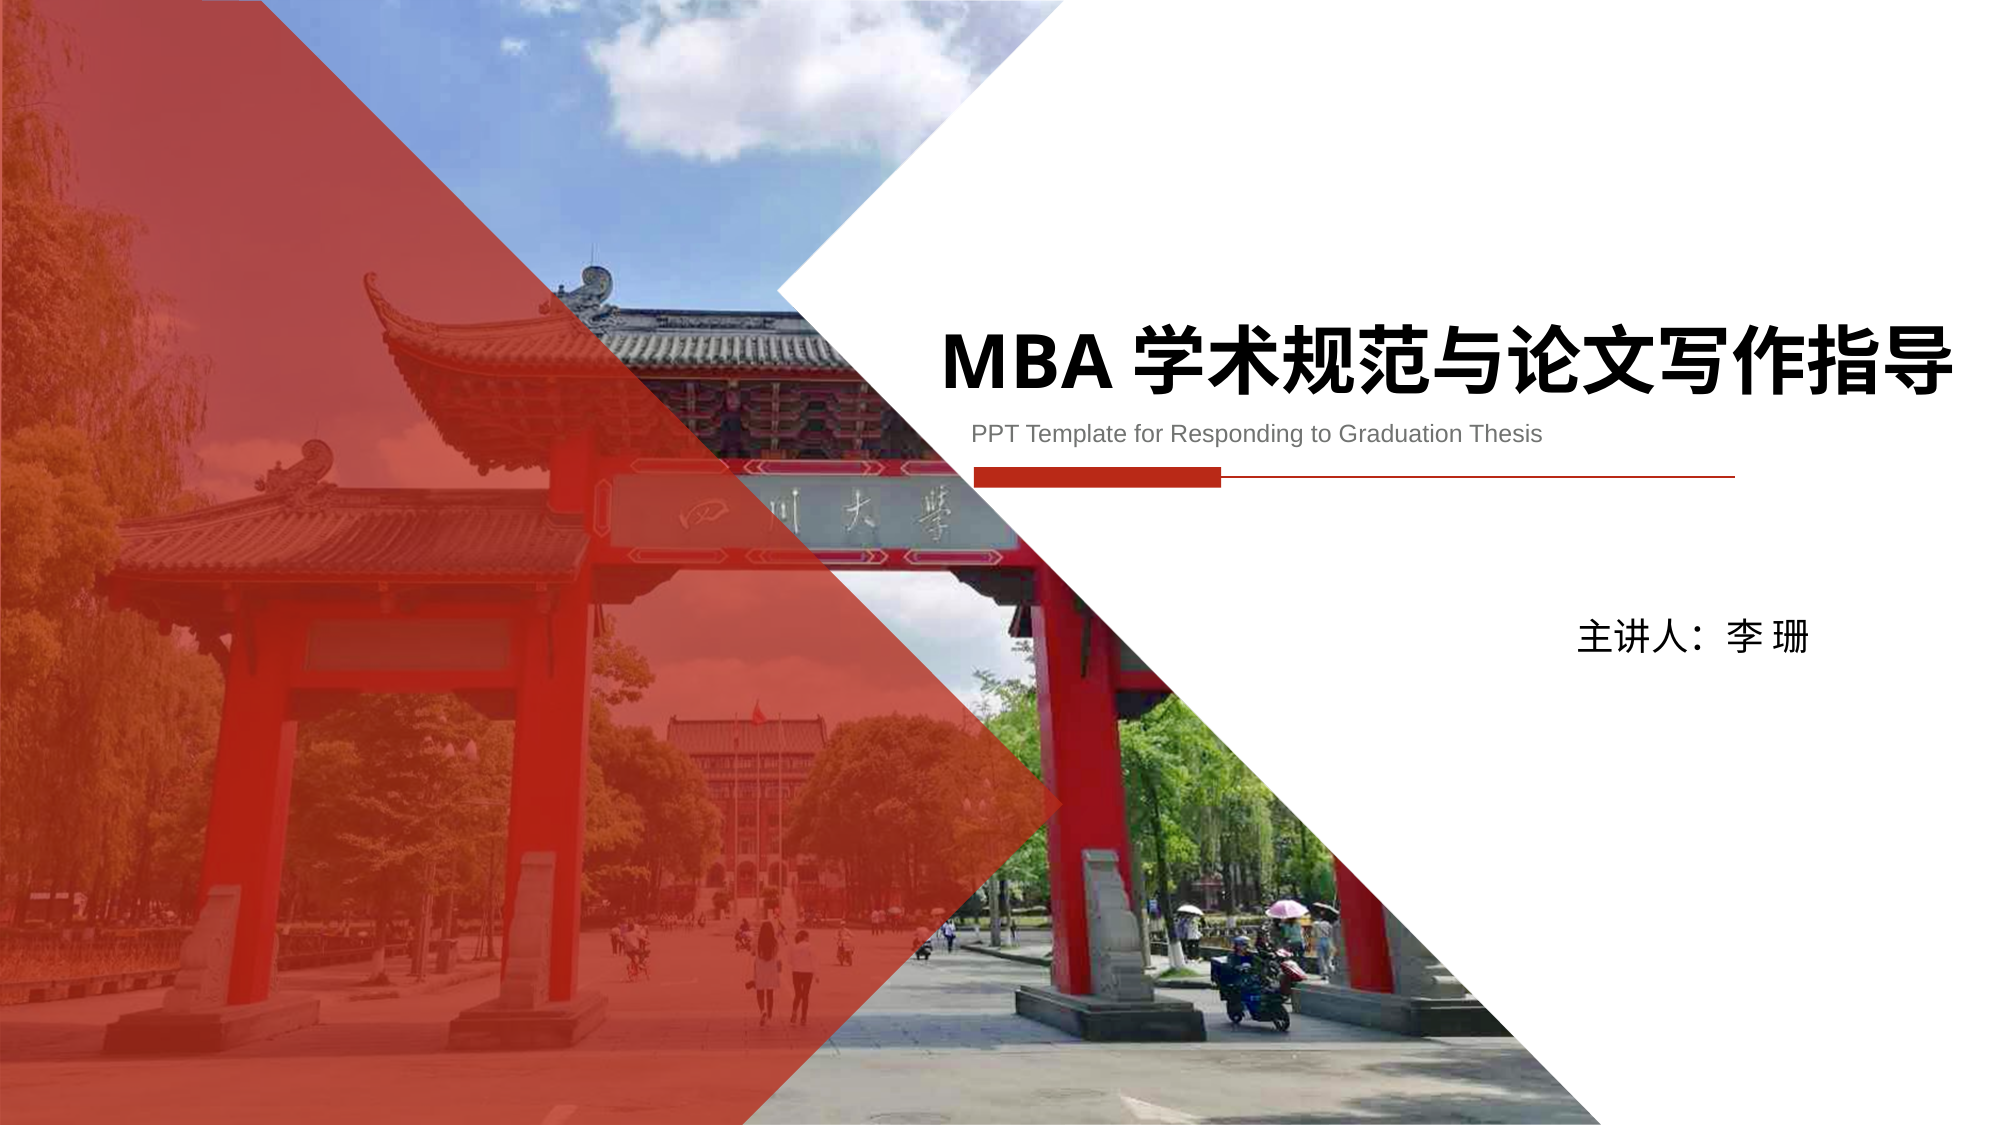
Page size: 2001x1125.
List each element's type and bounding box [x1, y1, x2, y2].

text_box [925, 305, 1993, 690]
picture [0, 0, 1602, 1125]
